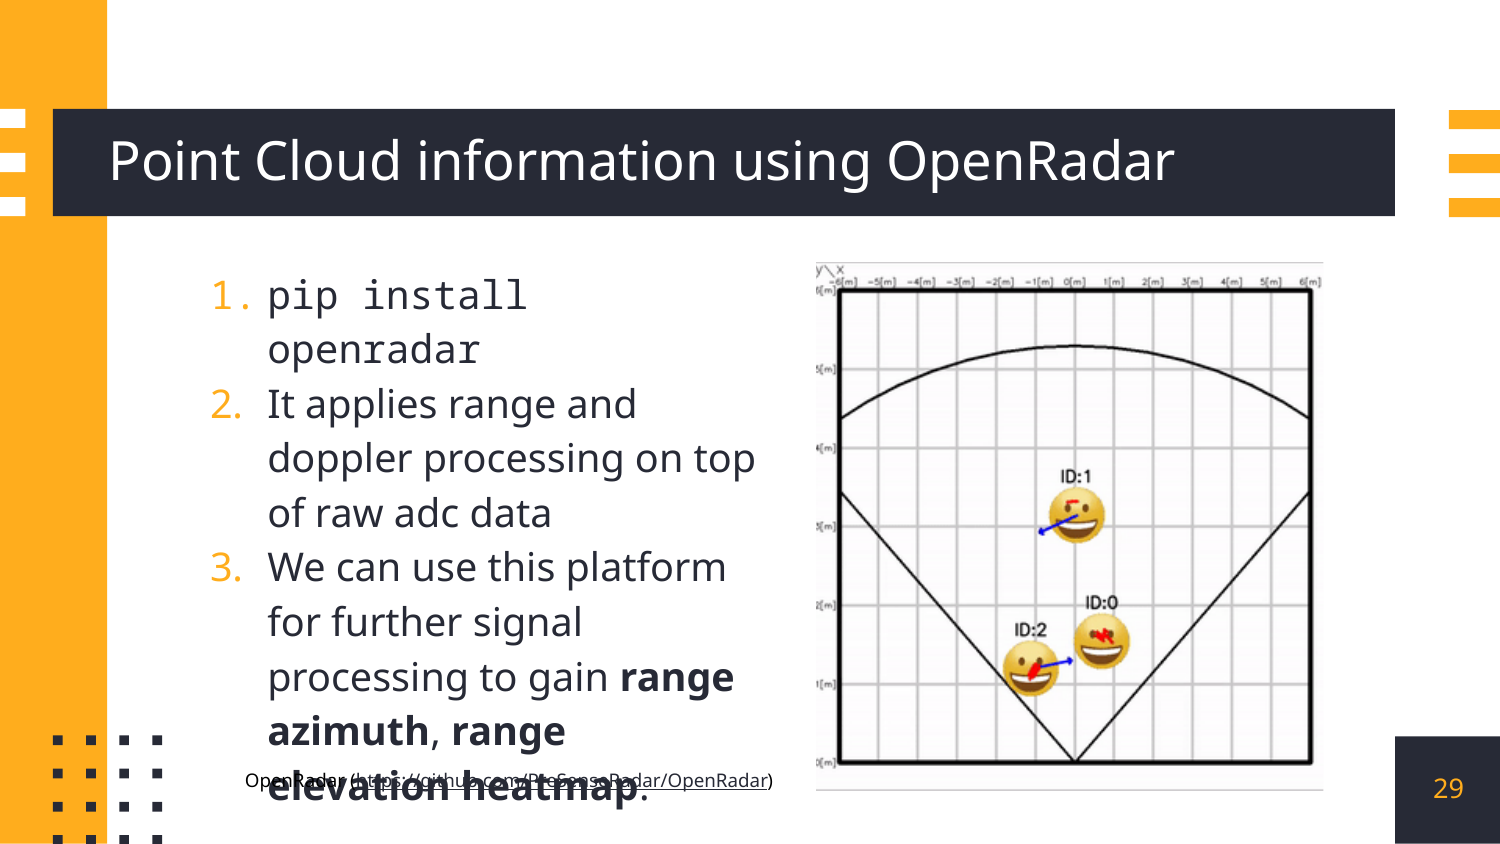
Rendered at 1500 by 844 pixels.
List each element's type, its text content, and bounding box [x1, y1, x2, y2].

title Point Cloud information using OpenRadar [108, 108, 1396, 217]
slide_number ‹#› [1395, 736, 1500, 844]
picture [815, 262, 1324, 791]
list pip install openradar It applies range and doppler processing on top of raw adc data We can use this platform for further signal processing to gain range azimuth, range elevation heatmap. [192, 262, 758, 737]
text_box OpenRadar (https://github.com/PreSenseRadar/OpenRadar) [229, 755, 796, 807]
